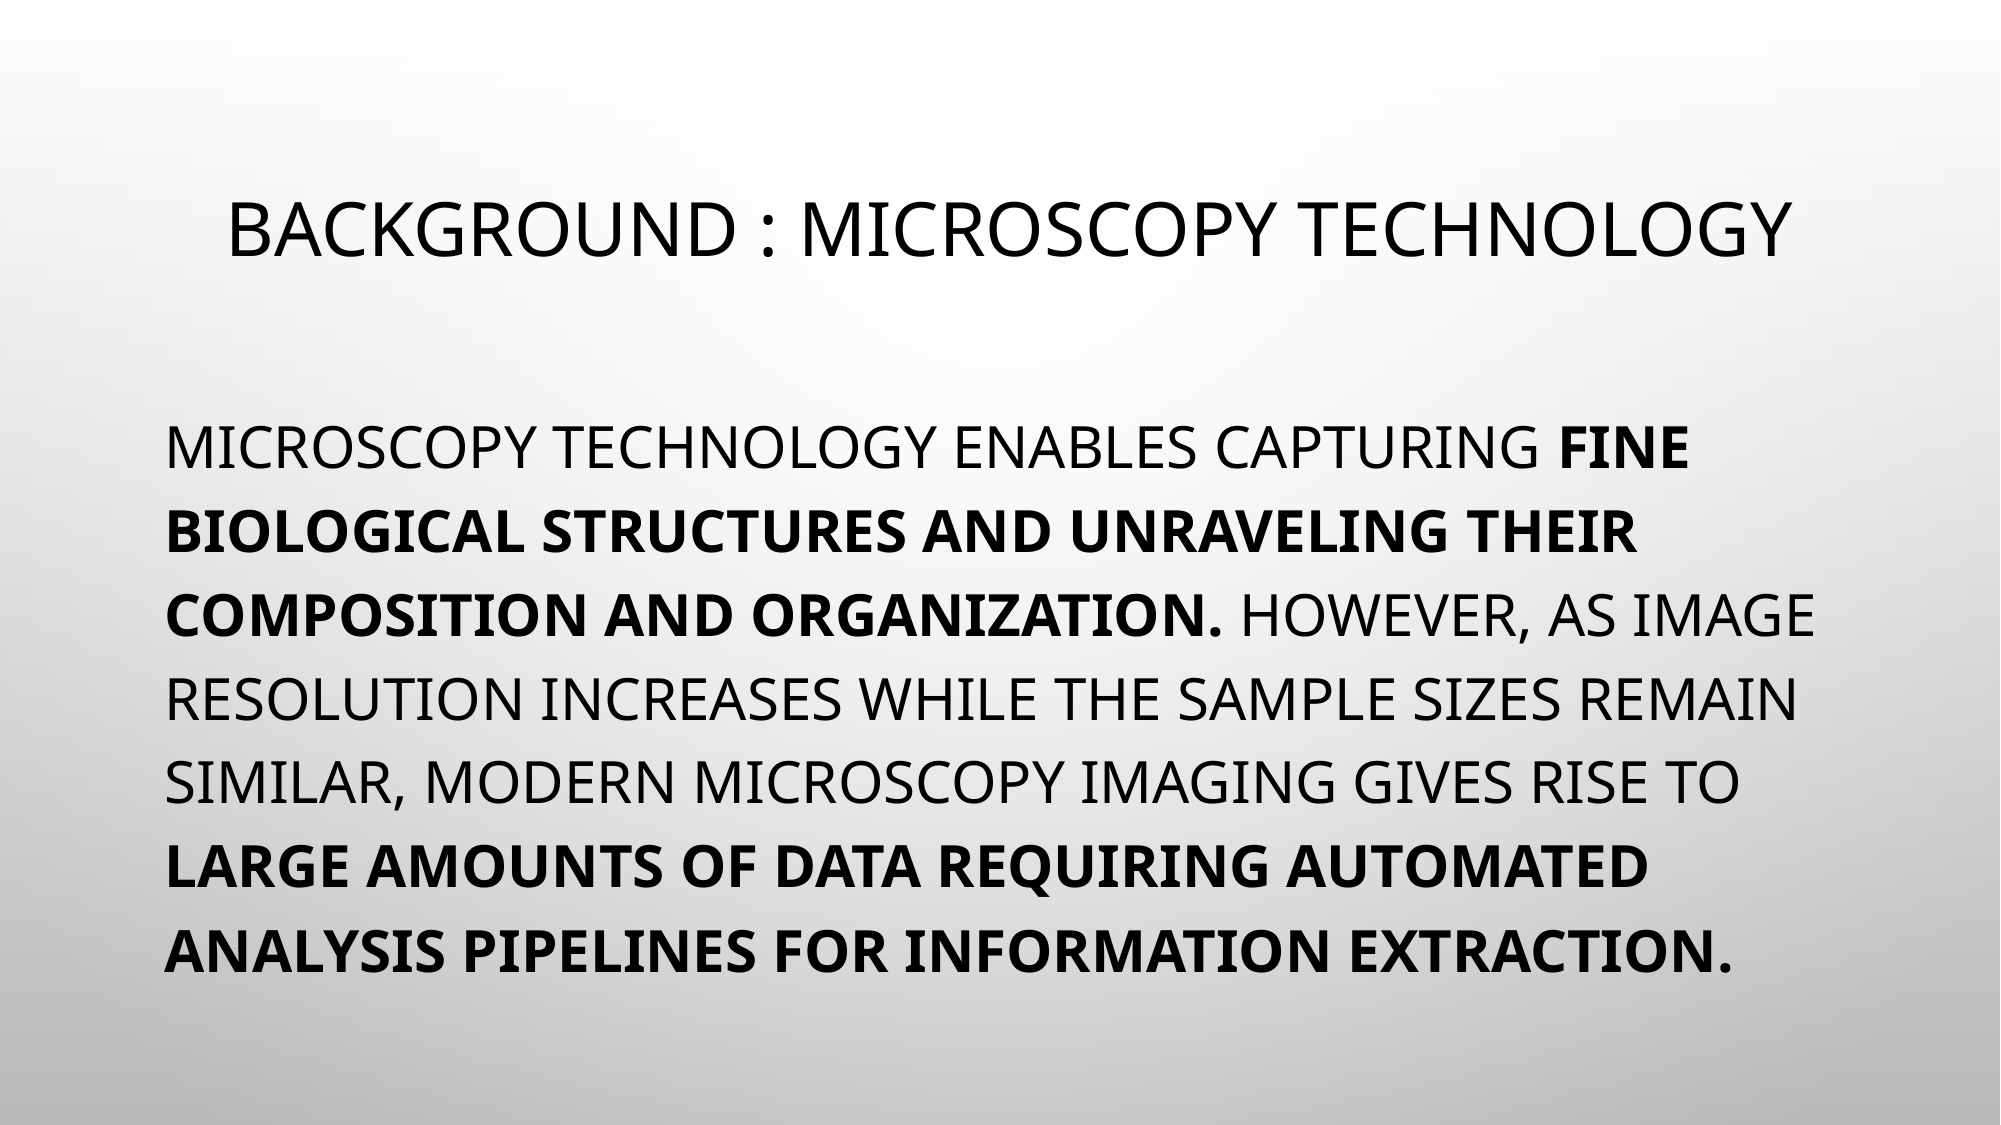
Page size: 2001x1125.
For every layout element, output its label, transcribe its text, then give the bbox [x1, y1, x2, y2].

picture [0, 0, 2000, 1125]
list Microscopy technology enables capturing fine biological structures and unraveling their composition and organization. However, as image resolution increases while the sample sizes remain similar, modern microscopy imaging gives rise to large amounts of data requiring automated analysis pipelines for information extraction. [149, 388, 1851, 998]
title Background : Microscopy technology [149, 101, 1851, 364]
